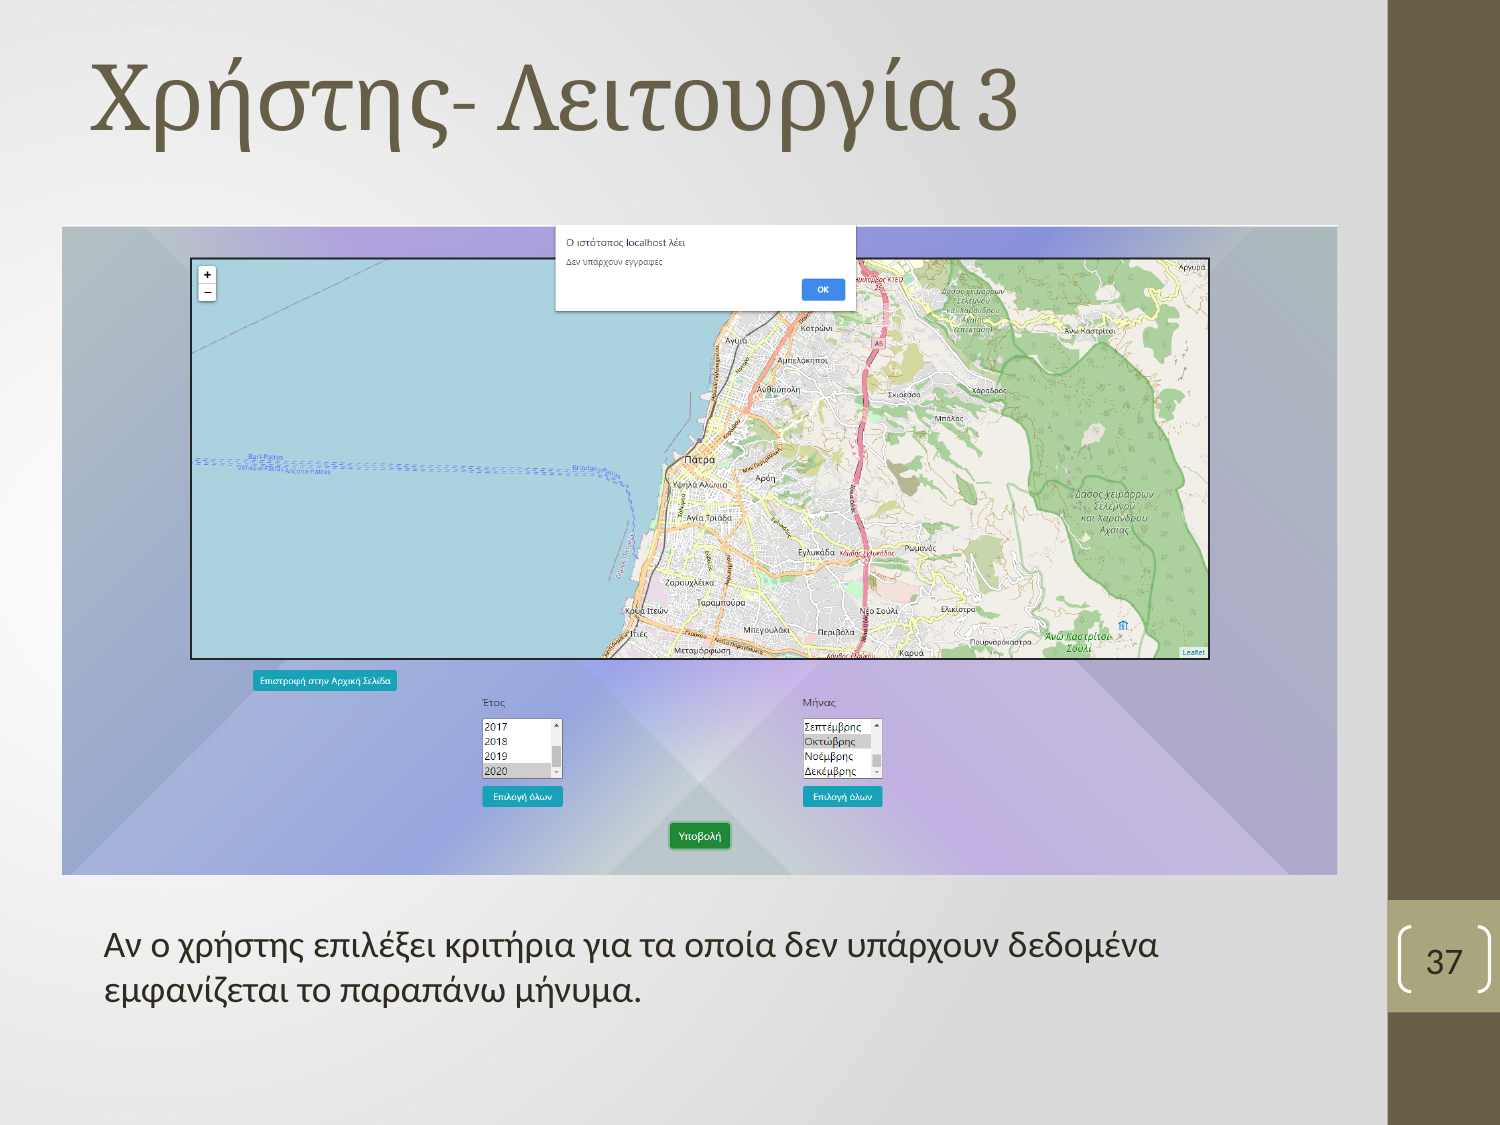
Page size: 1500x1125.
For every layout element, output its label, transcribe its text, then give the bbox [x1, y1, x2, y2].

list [61, 224, 1339, 875]
text_box Αν ο χρήστης επιλέξει κριτήρια για τα οποία δεν υπάρχουν δεδομένα εμφανίζεται το παραπάνω μήνυμα. [88, 912, 1239, 1018]
slide_number 37 [1397, 925, 1492, 994]
title Χρήστης- Λειτουργία 3 [75, 0, 1325, 188]
